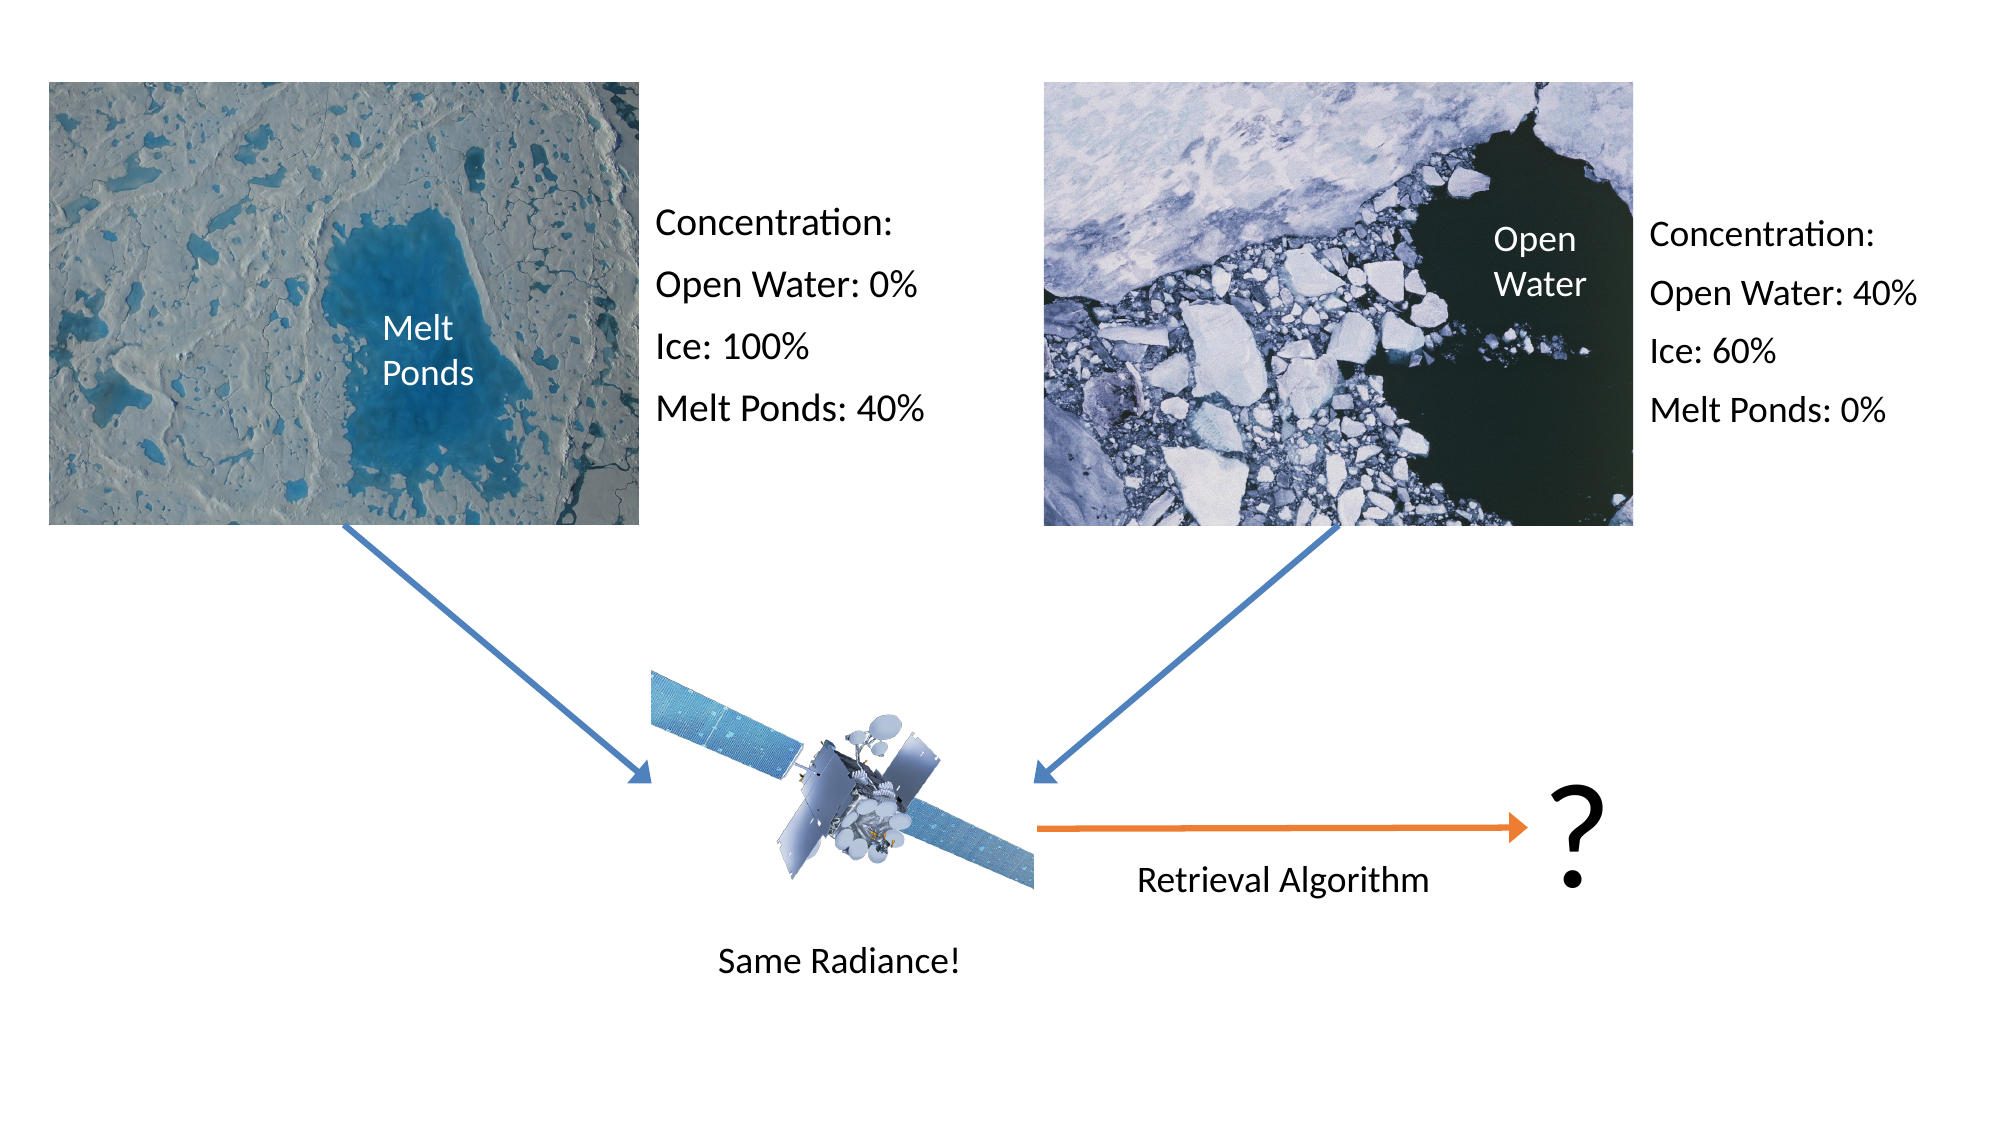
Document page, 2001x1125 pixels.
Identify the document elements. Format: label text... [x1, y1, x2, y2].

picture [651, 662, 1034, 905]
text_box Concentration: Open Water: 40% Ice: 60% Melt Ponds: 0% [1634, 188, 1942, 438]
text_box Same Radiance! [703, 928, 1011, 989]
text_box Concentration: Open Water: 0% Ice: 100% Melt Ponds: 40% [640, 174, 948, 437]
text_box ? [1527, 730, 1629, 925]
picture [1043, 82, 1634, 526]
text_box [1033, 525, 1339, 784]
text_box Retrieval Algorithm [1122, 847, 1488, 907]
picture [49, 82, 639, 525]
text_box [343, 524, 652, 784]
